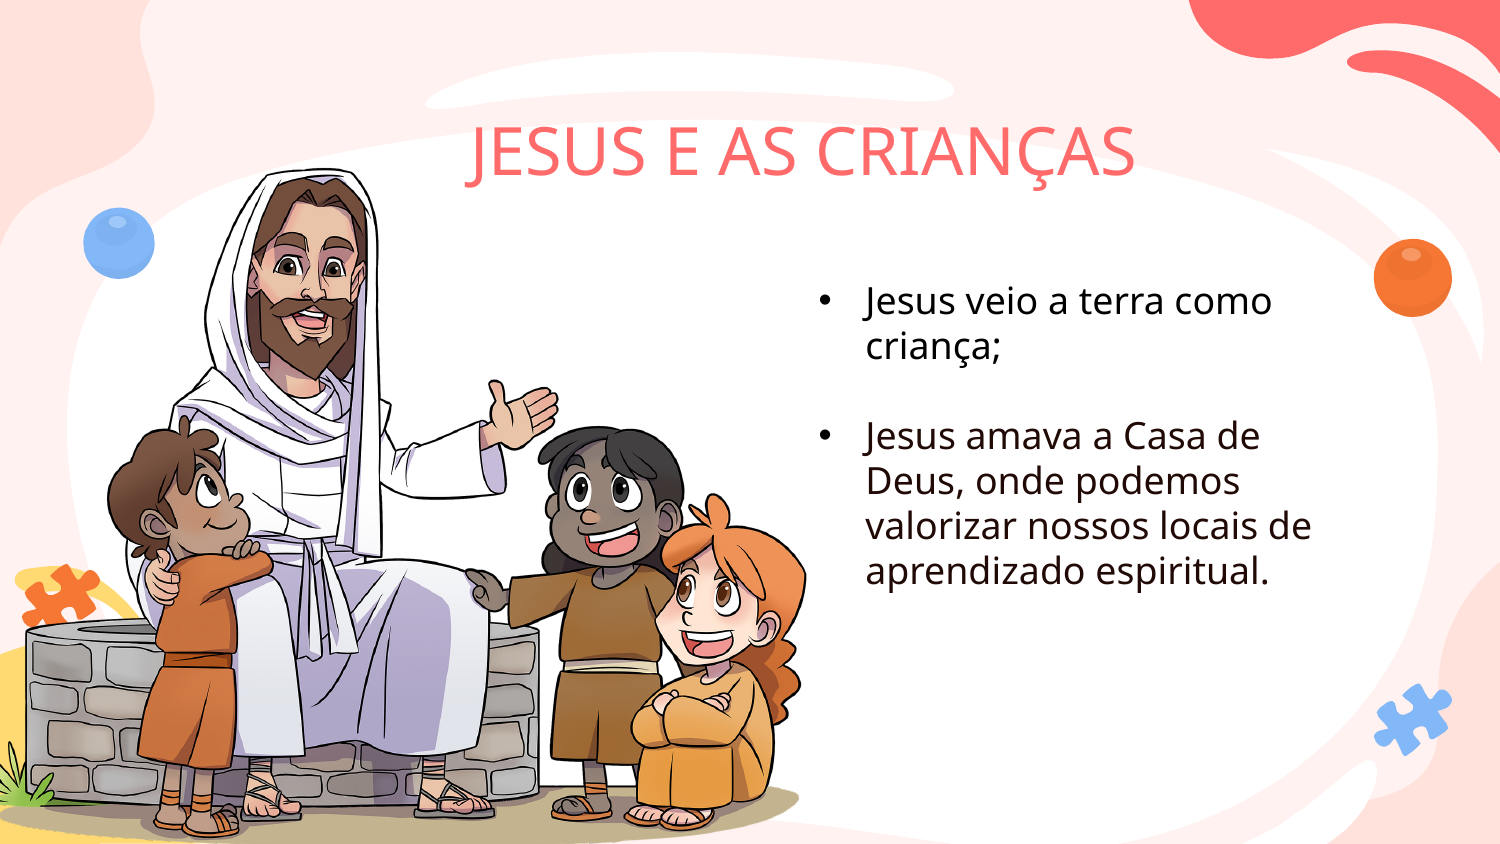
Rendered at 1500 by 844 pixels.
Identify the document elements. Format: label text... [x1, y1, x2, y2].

title JESUS E AS CRIANÇAS [171, 93, 1436, 188]
text_box Jesus veio a terra como criança; Jesus amava a Casa de Deus, onde podemos valorizar nossos locais de aprendizado espiritual. [930, 269, 1356, 600]
picture [0, 140, 926, 844]
